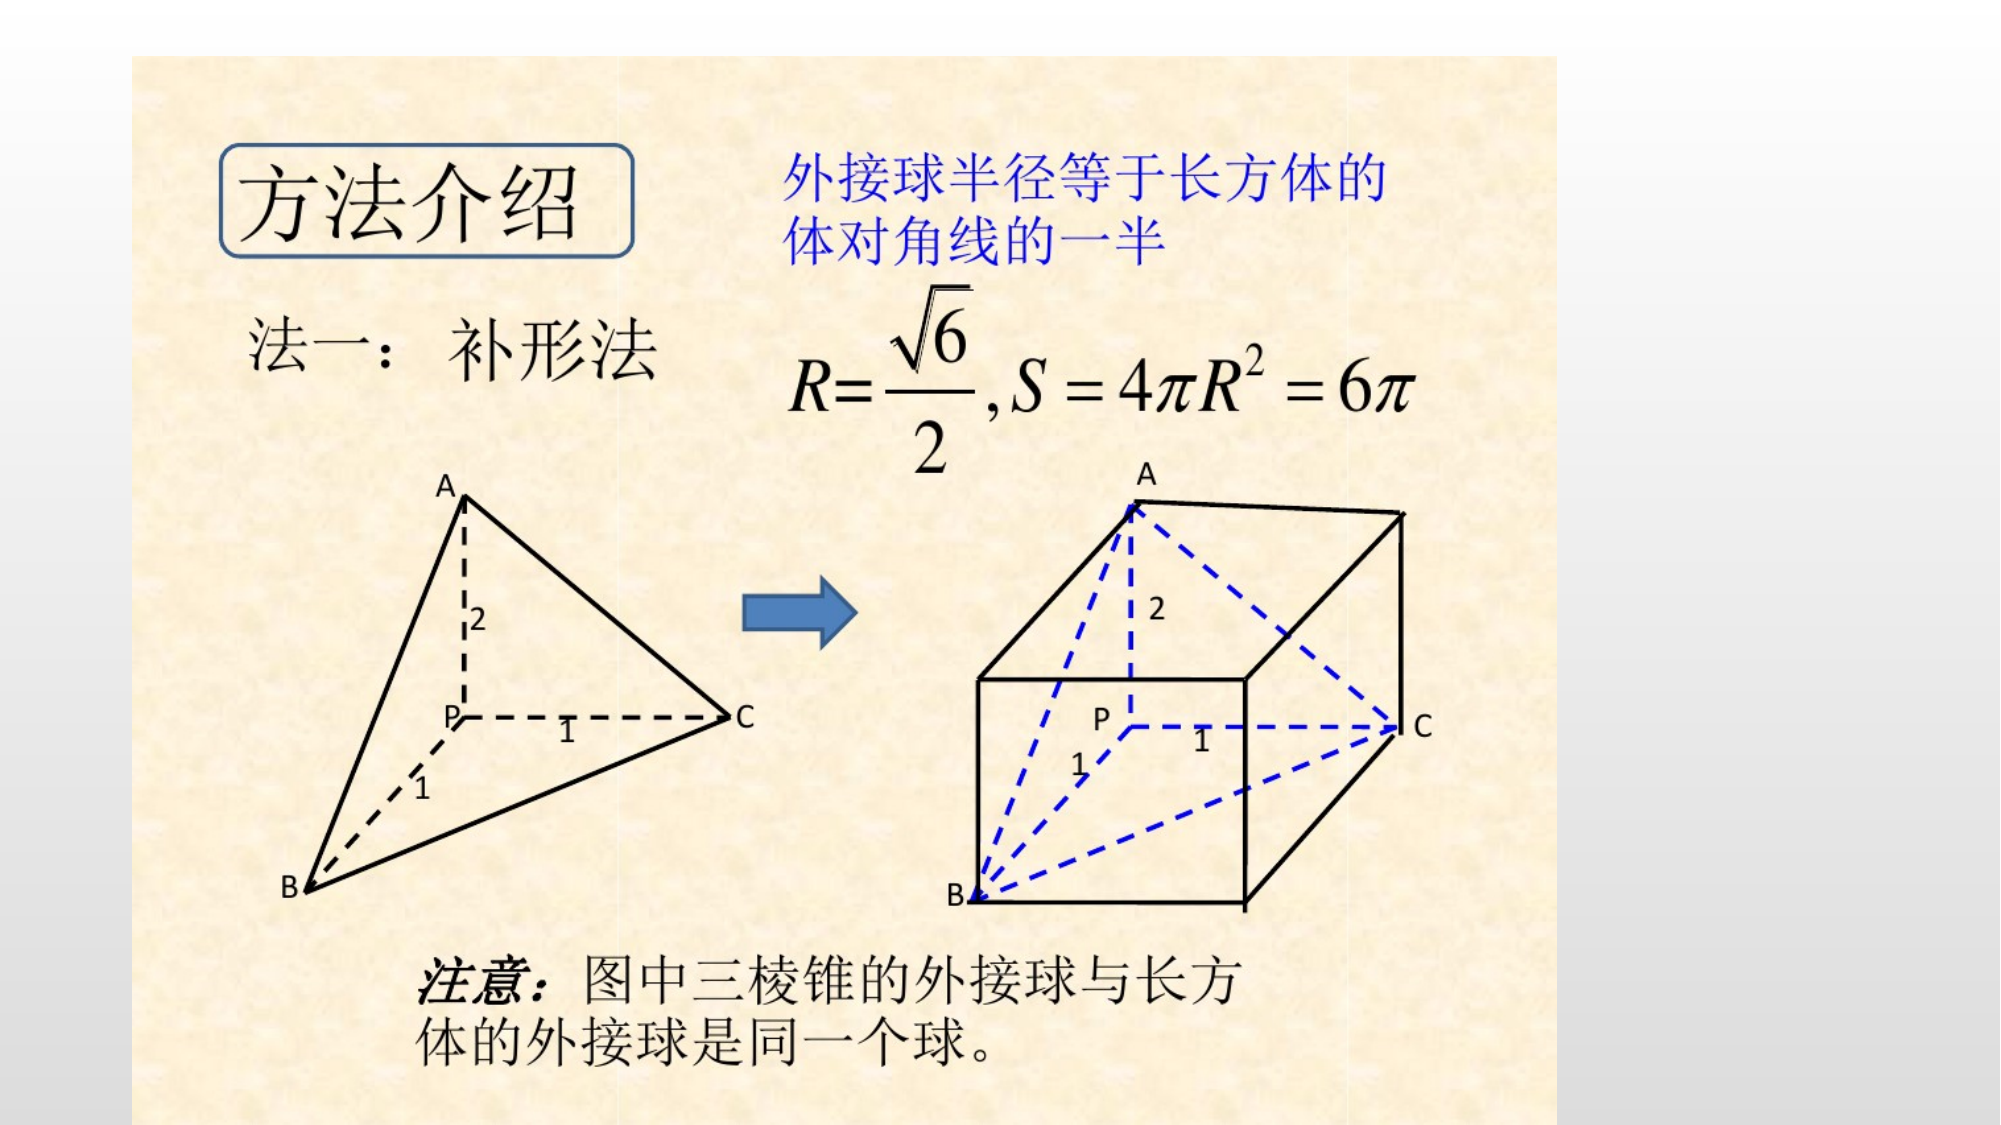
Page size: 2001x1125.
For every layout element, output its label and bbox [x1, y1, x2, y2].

list [132, 56, 1557, 1125]
